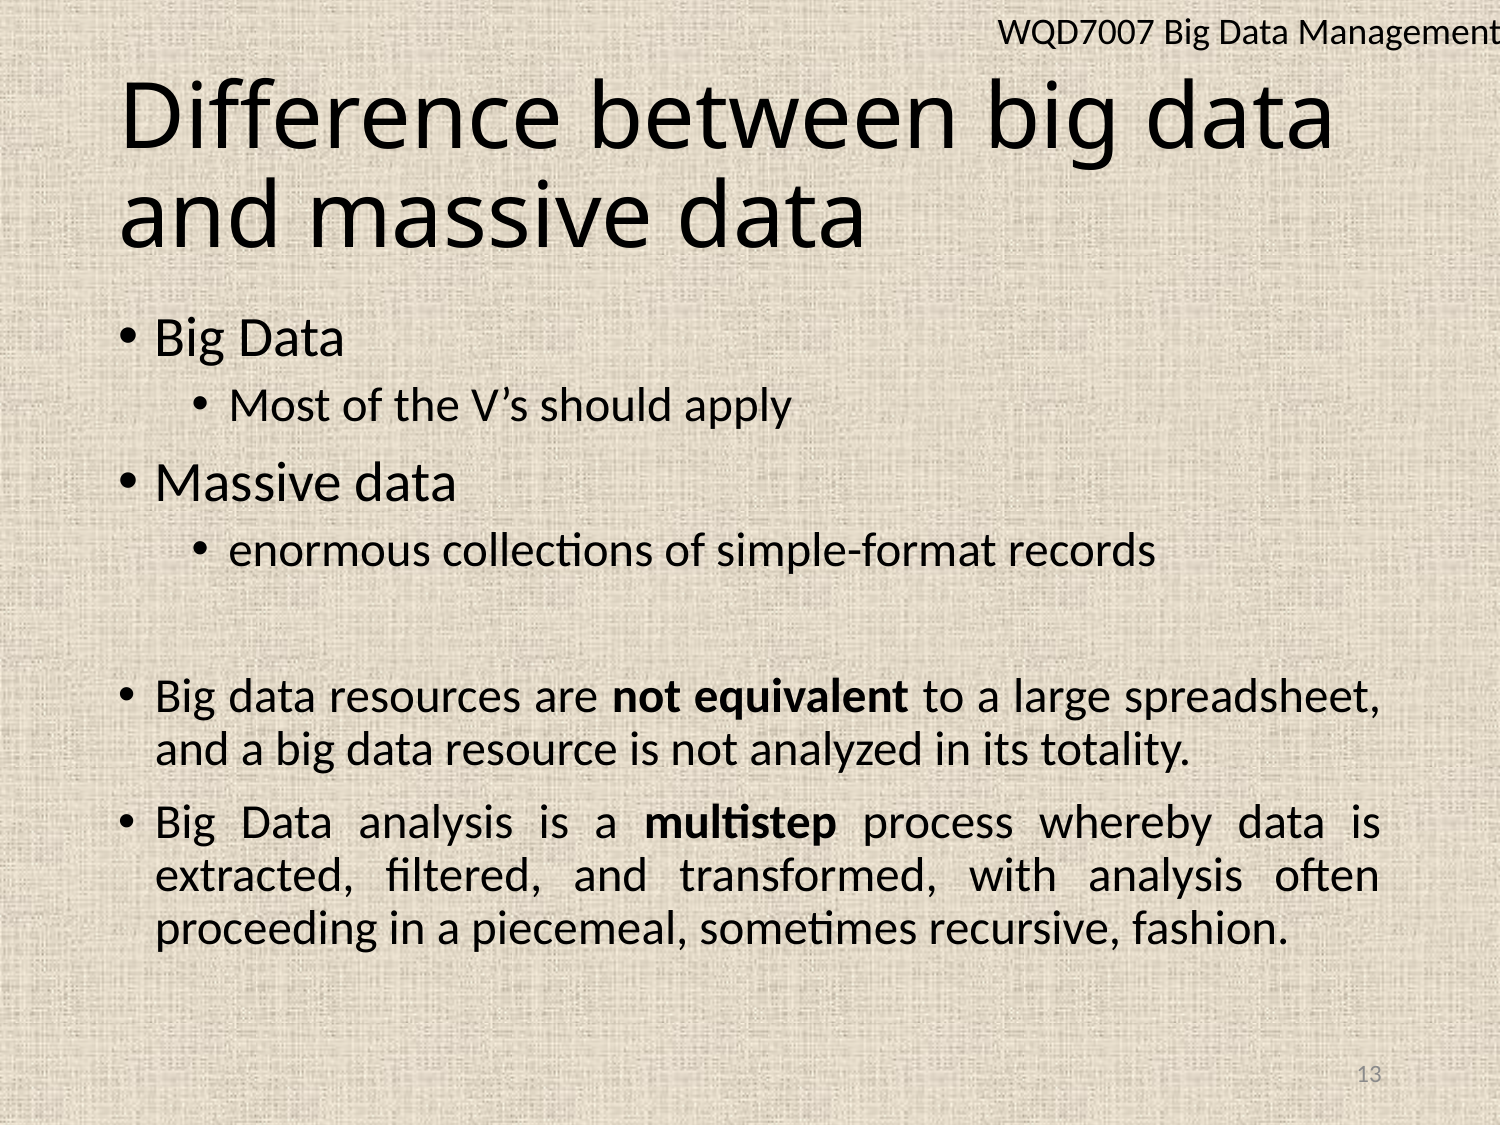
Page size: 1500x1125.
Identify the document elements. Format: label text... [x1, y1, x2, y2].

slide_number 13 [1059, 1042, 1397, 1103]
title Difference between big data and massive data [103, 59, 1397, 278]
list Big Data Most of the V’s should apply Massive data enormous collections of simple-format records Big data resources are not equivalent to a large spreadsheet, and a big data resource is not analyzed in its totality. Big Data analysis is a multistep process whereby data is extracted, filtered, and transformed, with analysis often proceeding in a piecemeal, sometimes recursive, fashion. [103, 299, 1397, 1014]
text_box WQD7007 Big Data Management [982, 0, 1500, 60]
